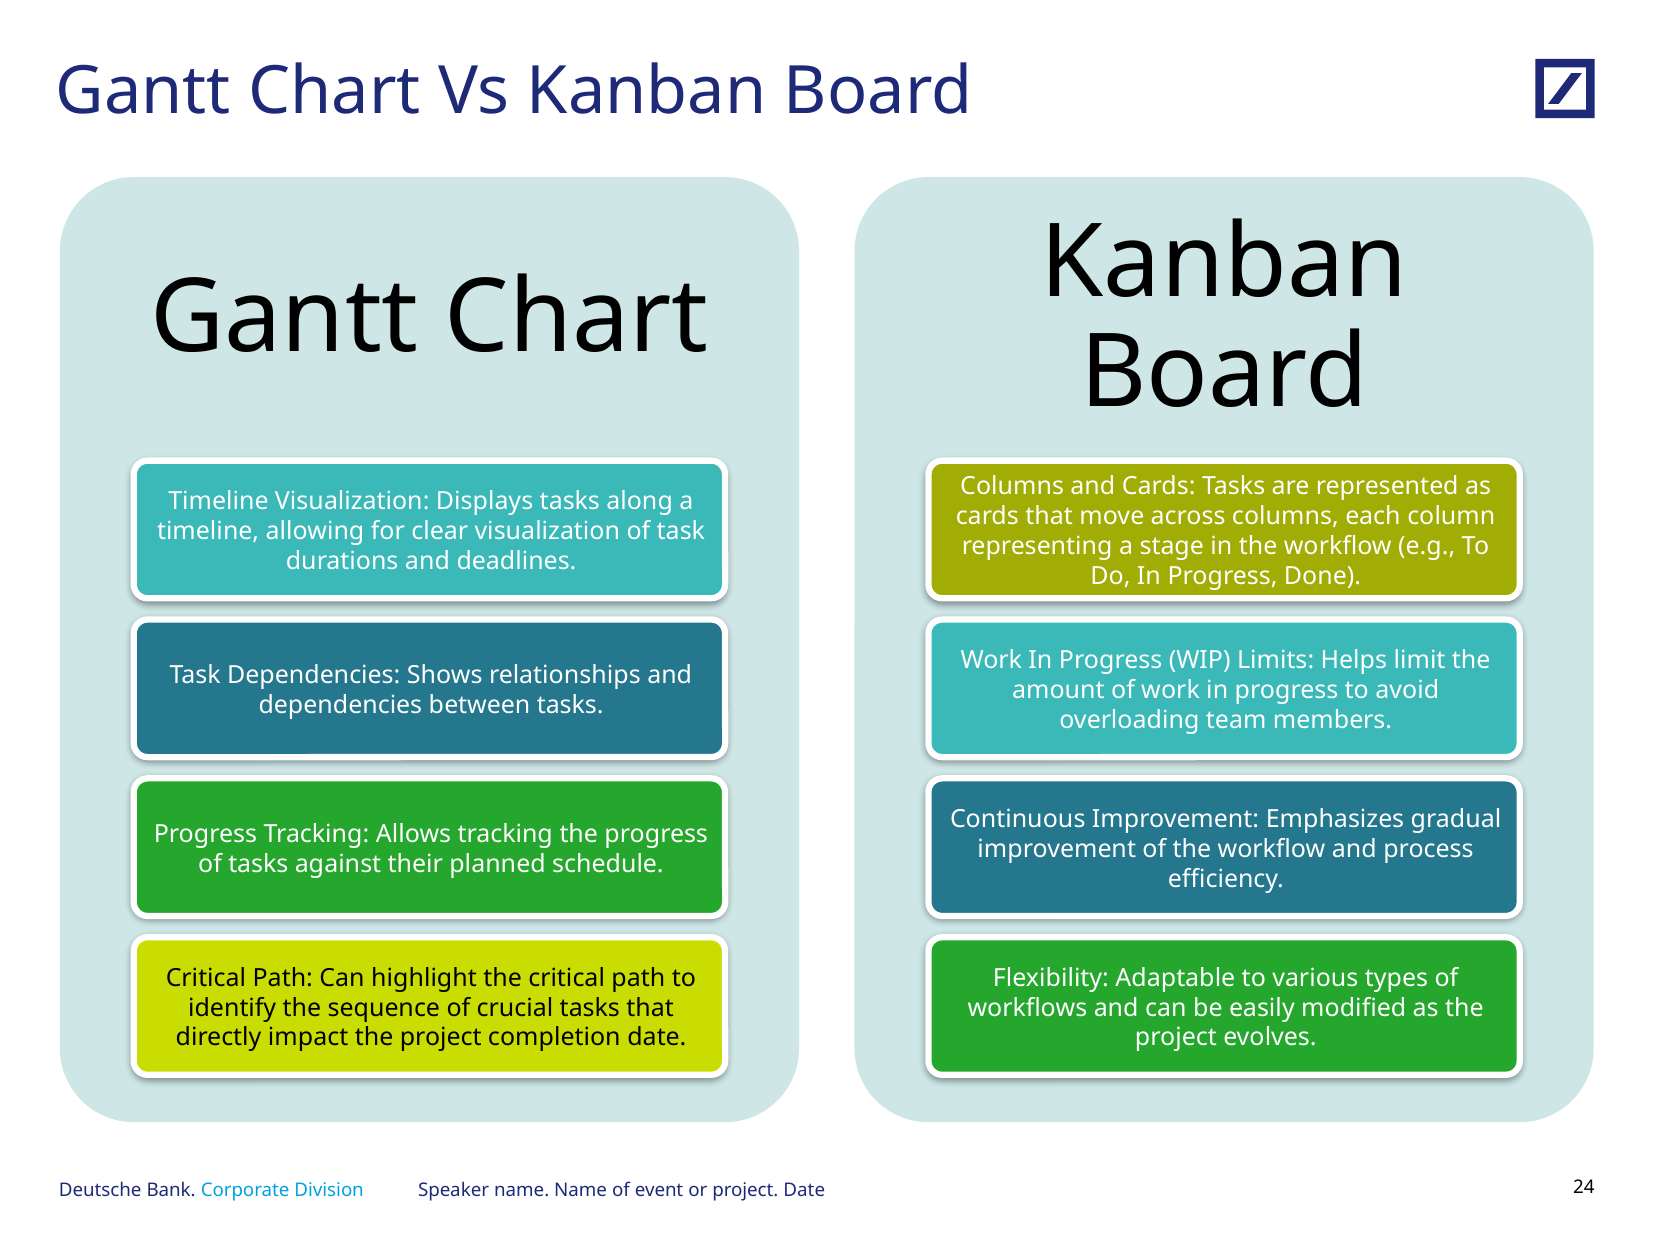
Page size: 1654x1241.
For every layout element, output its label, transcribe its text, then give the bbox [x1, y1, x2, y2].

slide_number 23 [1535, 1181, 1595, 1211]
footer Speaker name. Name of event or project. Date [418, 1181, 1228, 1211]
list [58, 176, 1595, 1123]
title Gantt Chart Vs Kanban Board [55, 55, 1477, 148]
